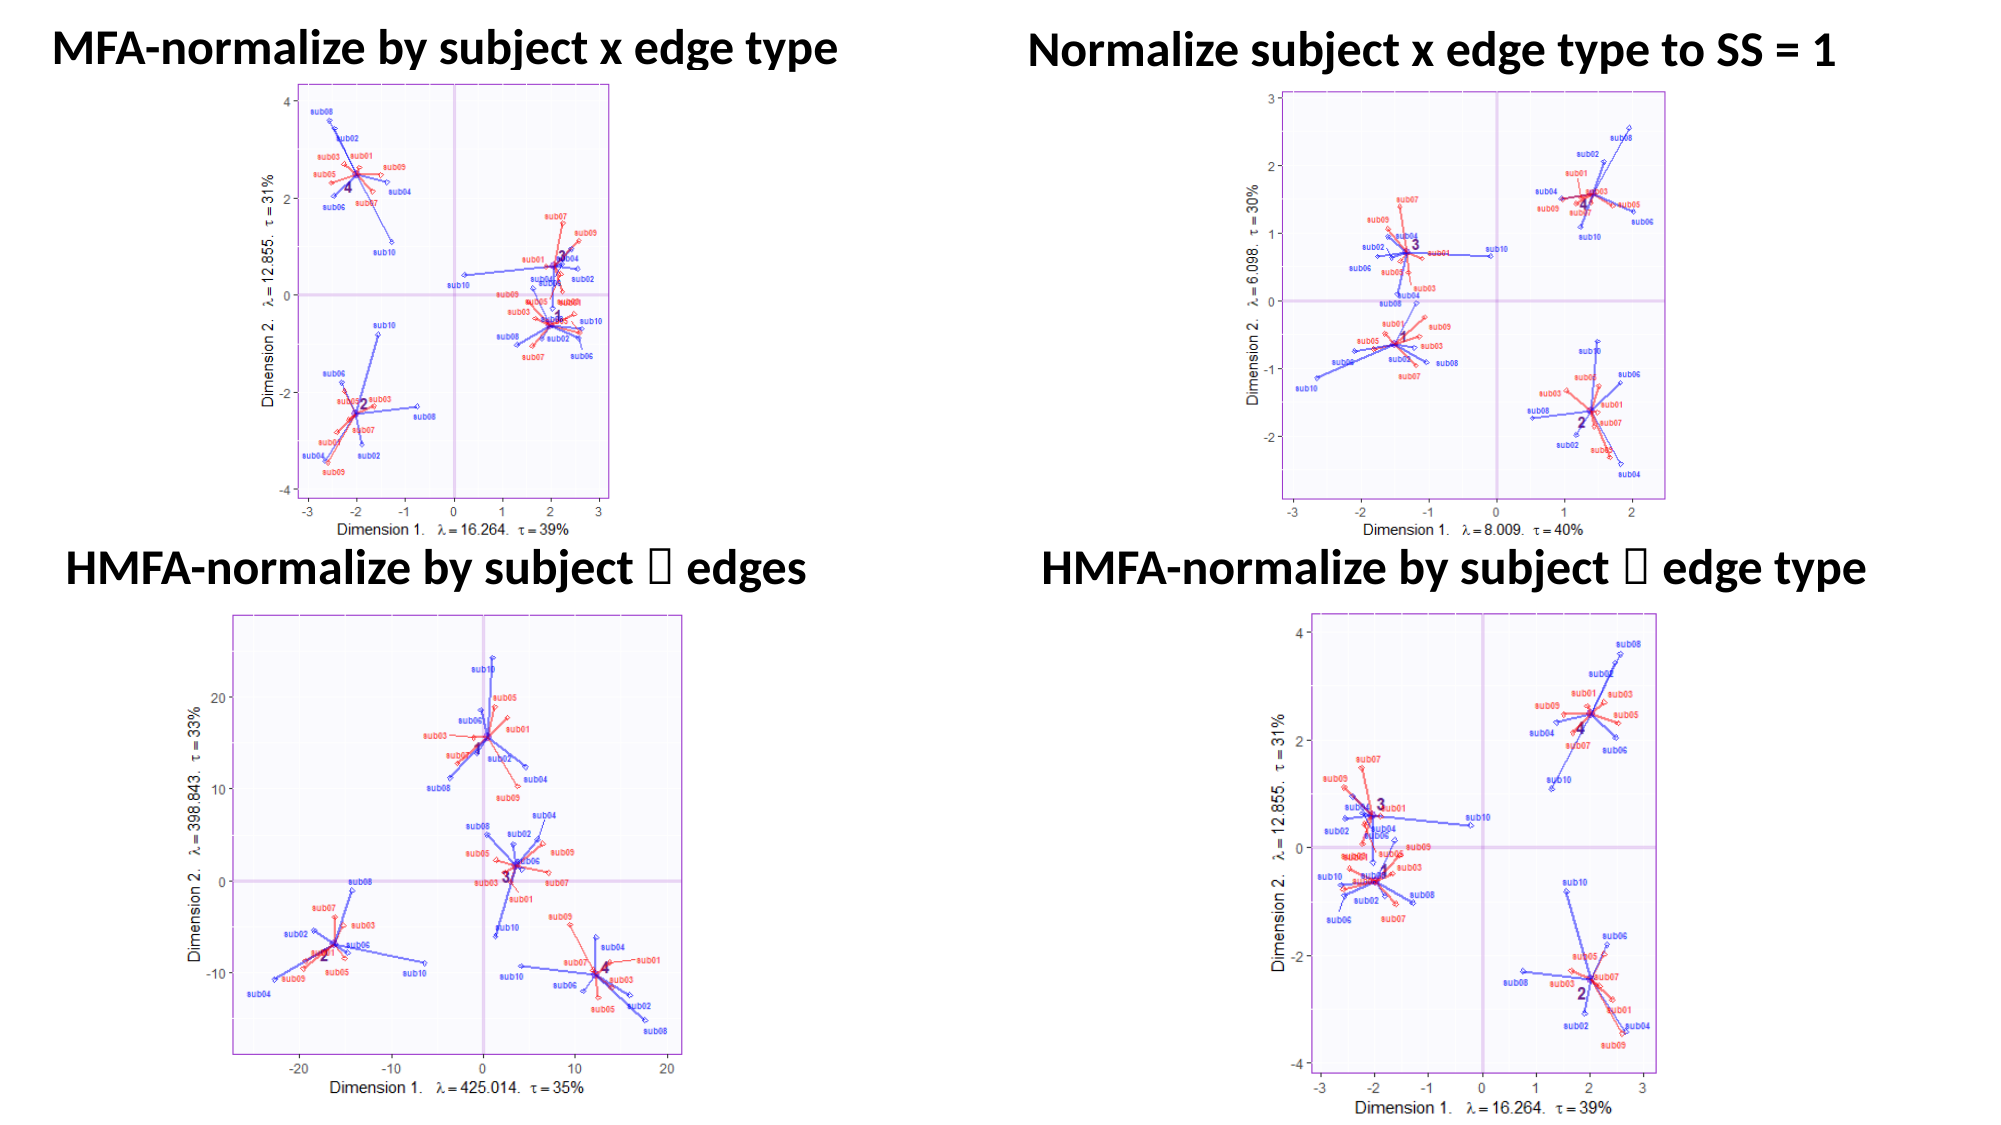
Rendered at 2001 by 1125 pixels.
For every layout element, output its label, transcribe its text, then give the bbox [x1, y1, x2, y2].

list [89, 70, 780, 545]
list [1115, 82, 1795, 545]
text_box HMFA-normalize by subject  edges [50, 467, 974, 603]
list Normalize subject x edge type to SS = 1 [1012, 0, 1863, 86]
list MFA-normalize by subject x edge type [36, 0, 883, 83]
picture [1080, 602, 1846, 1125]
text_box HMFA-normalize by subject  edge type [1026, 467, 1950, 603]
picture [68, 602, 800, 1104]
